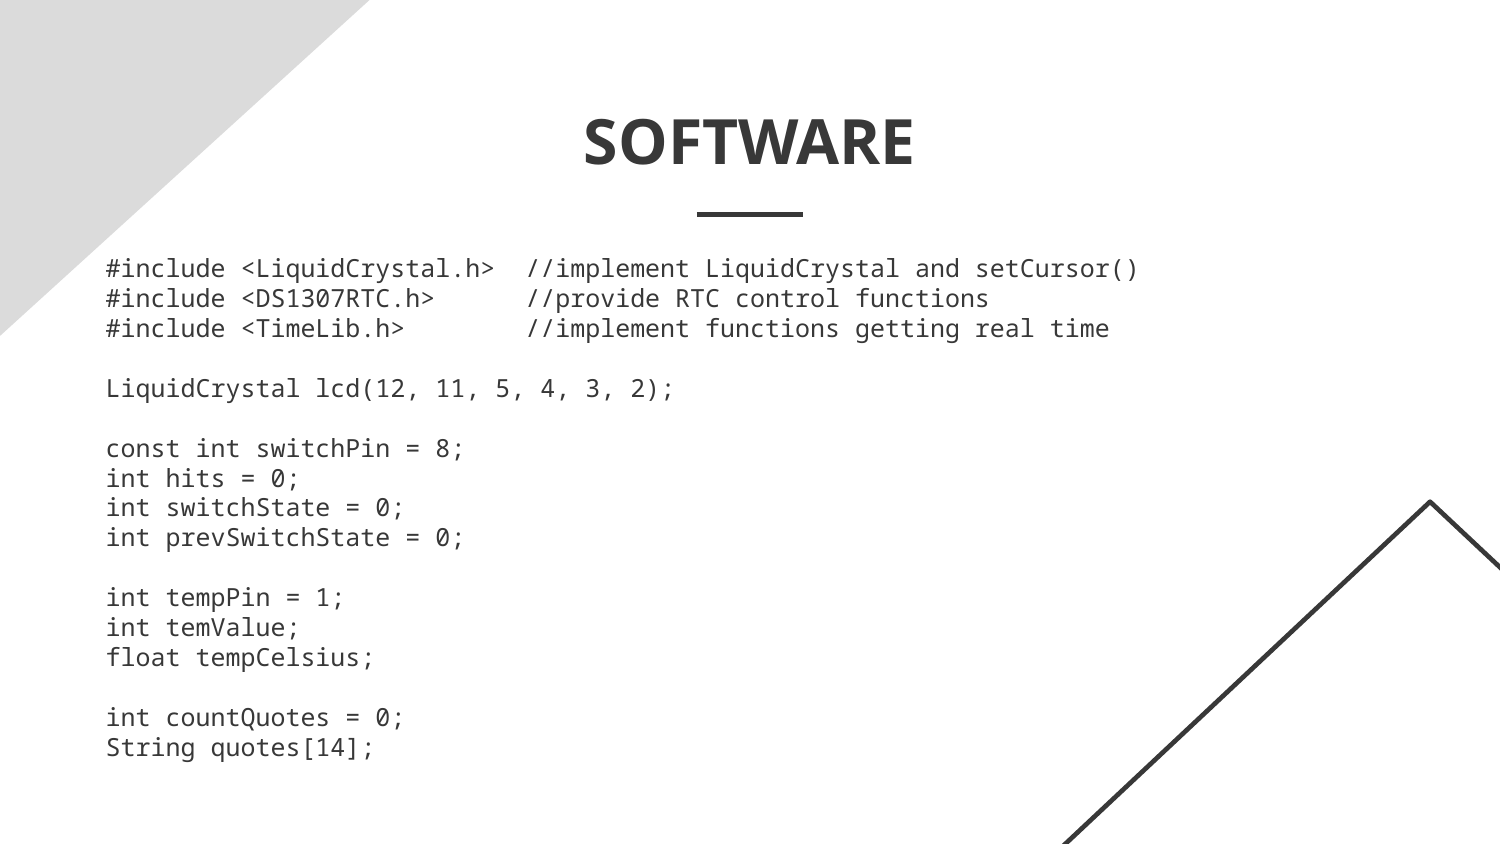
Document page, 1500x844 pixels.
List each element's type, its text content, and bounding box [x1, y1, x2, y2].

title SOFTWARE [323, 87, 1177, 174]
subtitle #include <LiquidCrystal.h> //implement LiquidCrystal and setCursor() #include <DS1307RTC.h> //provide RTC control functions #include <TimeLib.h> //implement functions getting real time LiquidCrystal lcd(12, 11, 5, 4, 3, 2); const int switchPin = 8; int hits = 0; int switchState = 0; int prevSwitchState = 0; int tempPin = 1; int temValue; float tempCelsius; int countQuotes = 0; String quotes[14]; [90, 237, 1410, 812]
